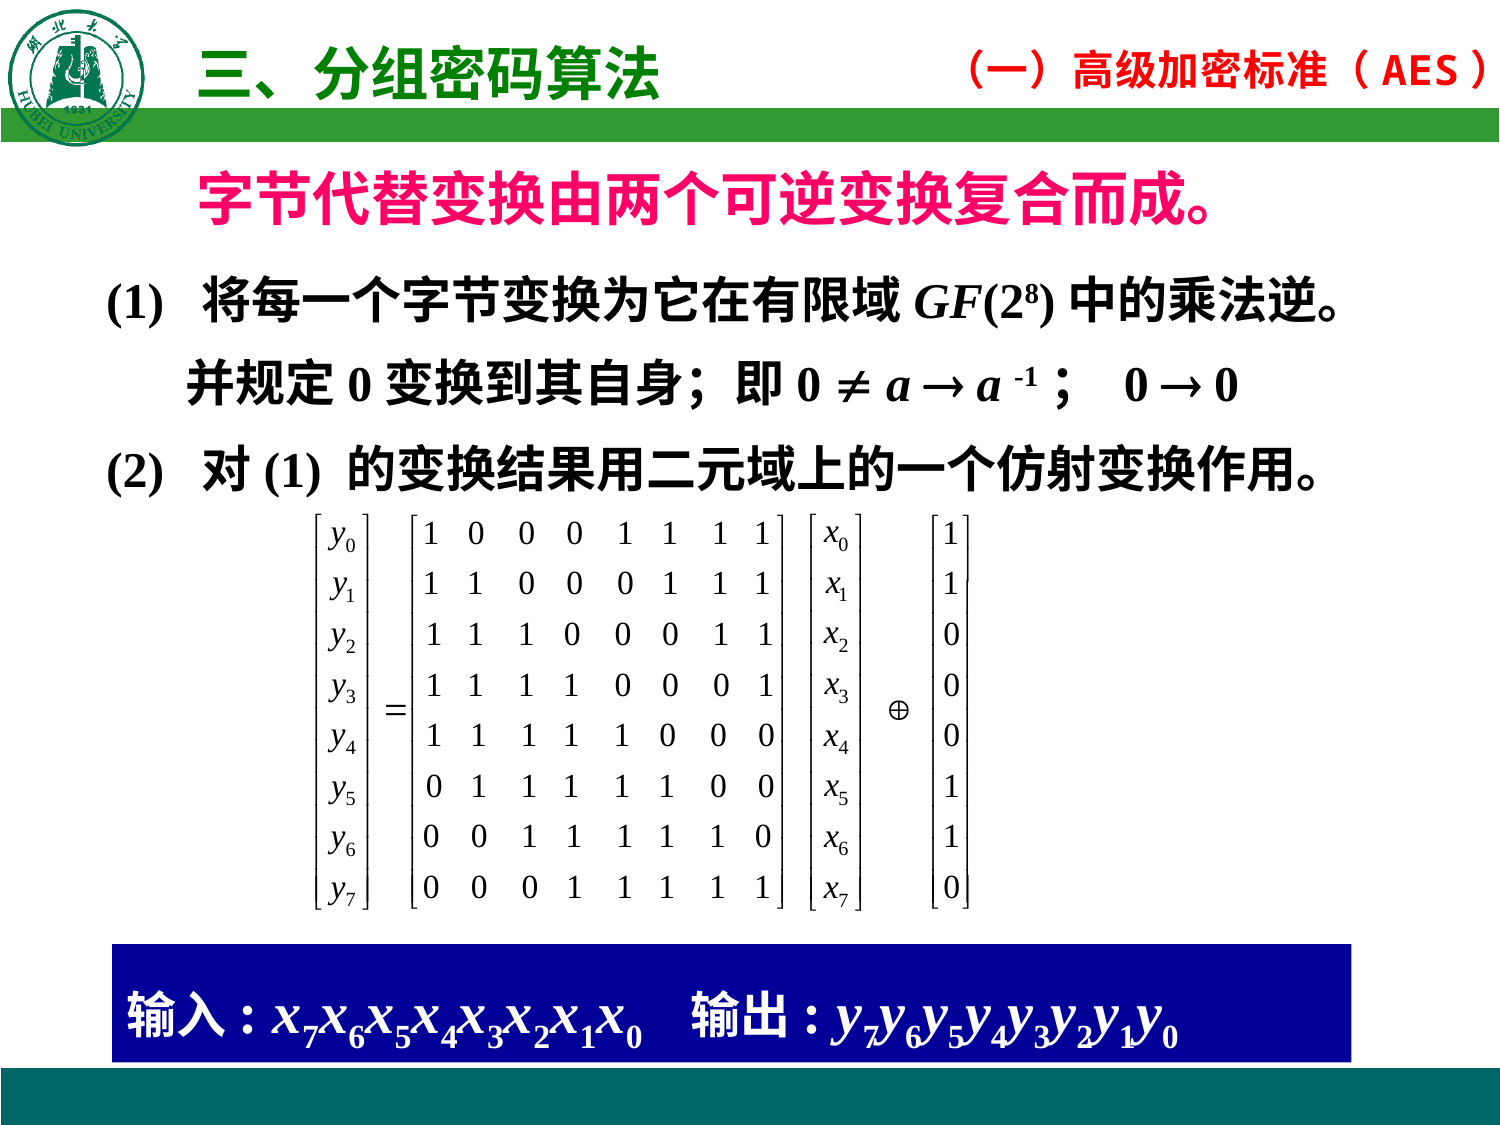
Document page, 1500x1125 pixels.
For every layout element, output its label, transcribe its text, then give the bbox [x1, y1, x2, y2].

picture [0, 0, 167, 175]
text_box (2) 对(1) 的变换结果用二元域上的一个仿射变换作用。 [91, 419, 1417, 505]
text_box 输入: x7x6x5x4x3x2x1x0 输出: y7y6y5y4y3y2y1y0 [112, 944, 1352, 1063]
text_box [306, 505, 981, 918]
text_box 字节代替变换由两个可逆变换复合而成。 [181, 144, 1404, 240]
text_box (1) 将每一个字节变换为它在有限域GF(28)中的乘法逆。 并规定0变换到其自身；即0  a  a -1； 0  0 [91, 252, 1417, 419]
picture [0, 1067, 1500, 1125]
